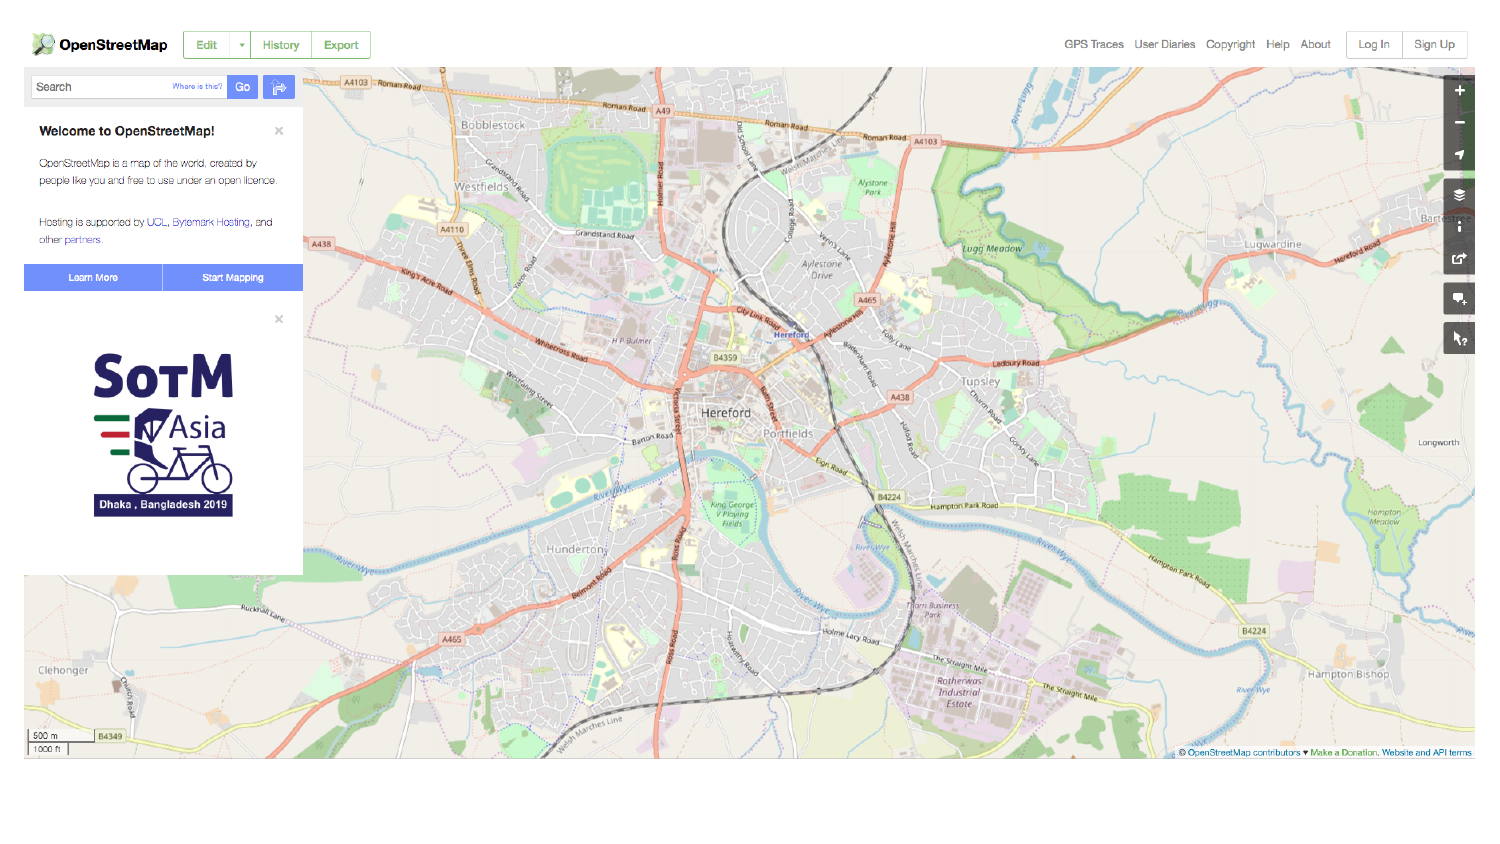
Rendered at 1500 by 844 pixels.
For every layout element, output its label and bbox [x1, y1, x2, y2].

picture [24, 24, 1476, 759]
